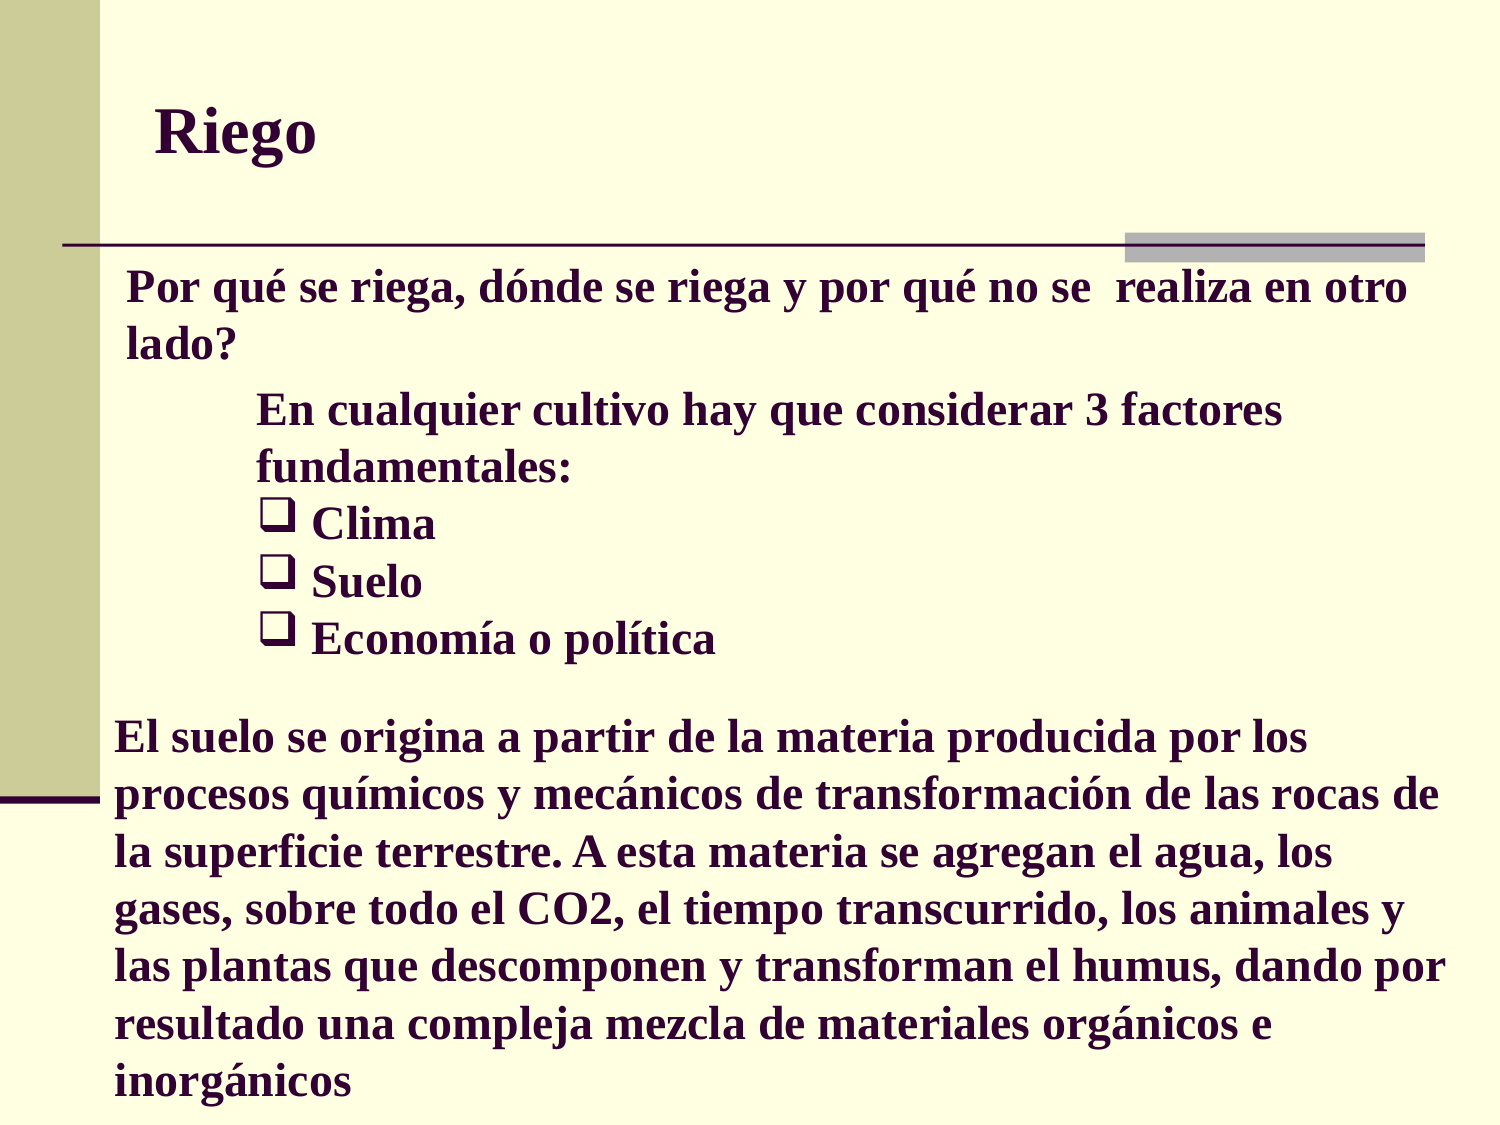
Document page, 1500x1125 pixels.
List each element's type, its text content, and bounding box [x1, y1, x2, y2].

text_box En cualquier cultivo hay que considerar 3 factores fundamentales: Clima Suelo Economía o política [241, 369, 1388, 672]
text_box Riego [139, 2, 1415, 246]
text_box Por qué se riega, dónde se riega y por qué no se realiza en otro lado? [112, 246, 1483, 377]
text_box El suelo se origina a partir de la materia producida por los procesos químicos y mecánicos de transformación de las rocas de la superficie terrestre. A esta materia se agregan el agua, los gases, sobre todo el CO2, el tiempo transcurrido, los animales y las plantas que descomponen y transforman el humus, dando por resultado una compleja mezcla de materiales orgánicos e inorgánicos [100, 696, 1471, 1114]
